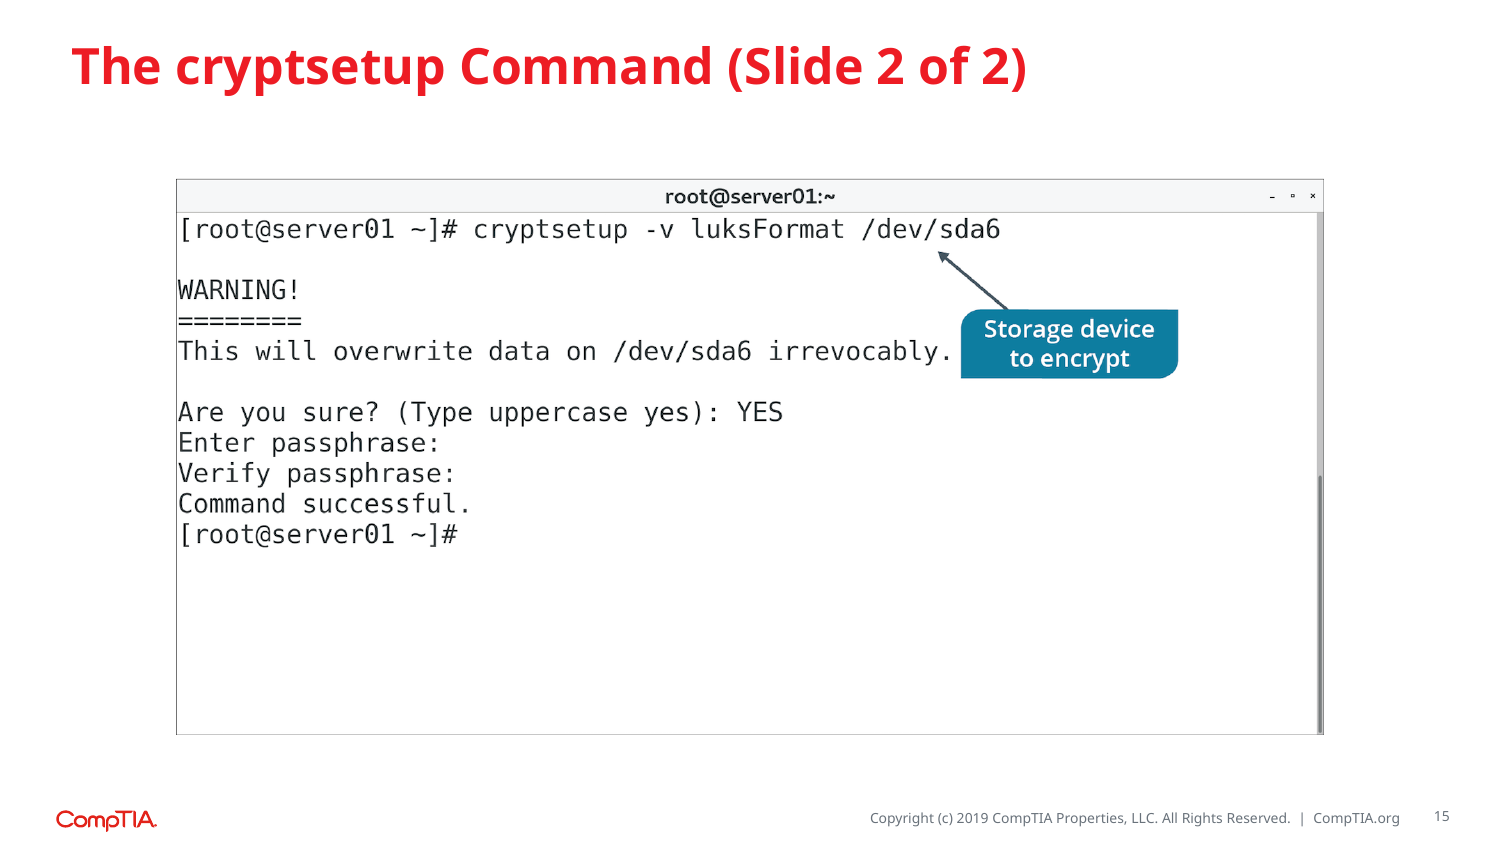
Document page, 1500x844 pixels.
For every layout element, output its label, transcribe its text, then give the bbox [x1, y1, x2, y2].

picture [176, 178, 1324, 735]
title The cryptsetup Command (Slide 2 of 2) [56, 12, 1444, 117]
slide_number 15 [1407, 800, 1450, 835]
